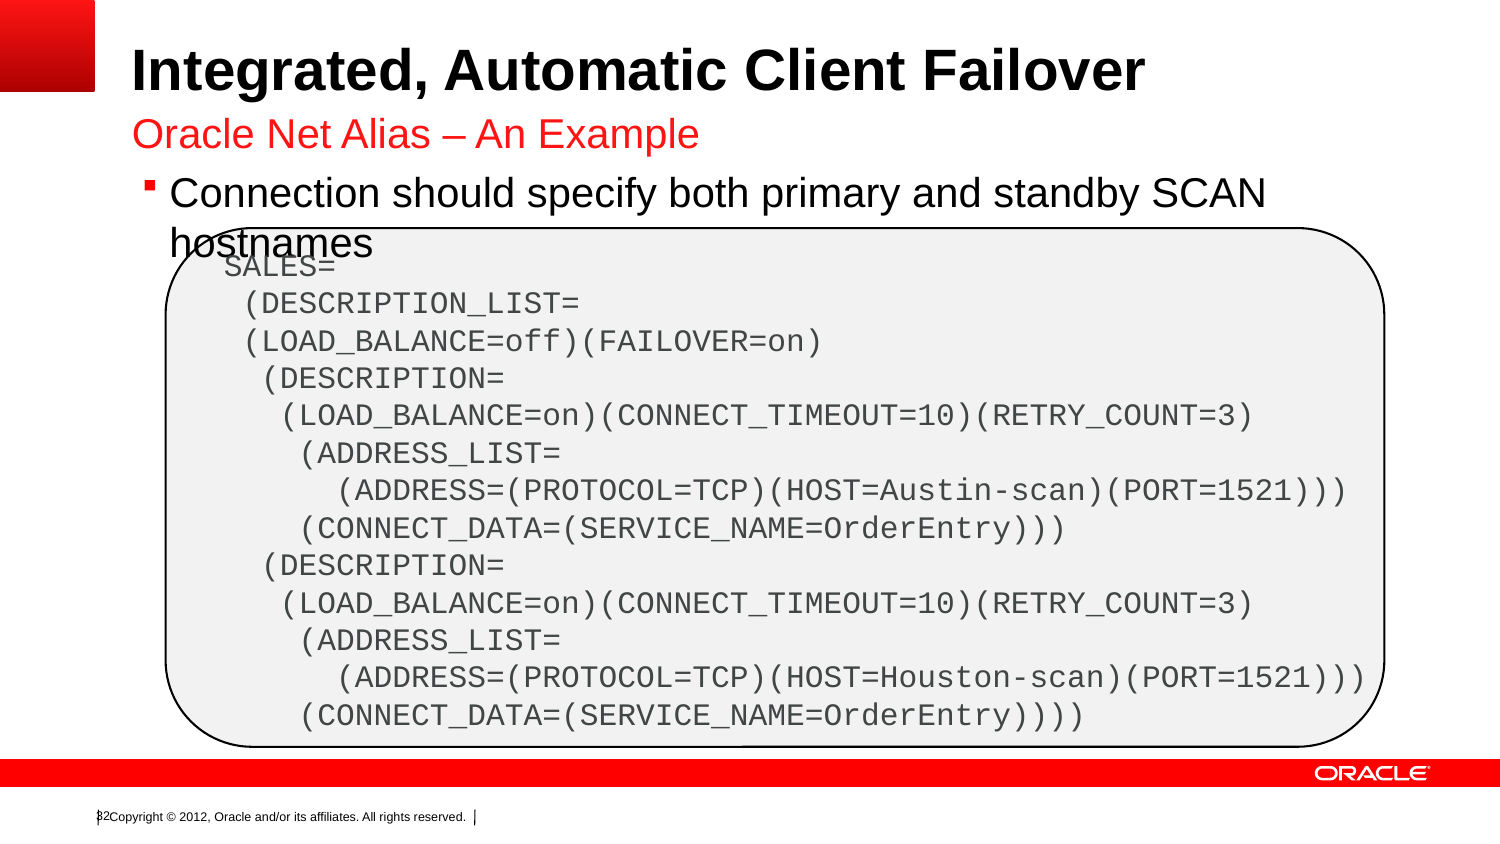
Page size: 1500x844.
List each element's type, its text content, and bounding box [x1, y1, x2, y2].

text_box SALES= (DESCRIPTION_LIST= (LOAD_BALANCE=off)(FAILOVER=on) (DESCRIPTION= (LOAD_BALANCE=on)(CONNECT_TIMEOUT=10)(RETRY_COUNT=3) (ADDRESS_LIST= (ADDRESS=(PROTOCOL=TCP)(HOST=Austin-scan)(PORT=1521))) (CONNECT_DATA=(SERVICE_NAME=OrderEntry))) (DESCRIPTION= (LOAD_BALANCE=on)(CONNECT_TIMEOUT=10)(RETRY_COUNT=3) (ADDRESS_LIST= (ADDRESS=(PROTOCOL=TCP)(HOST=Houston-scan)(PORT=1521))) (CONNECT_DATA=(SERVICE_NAME=OrderEntry)))) [208, 237, 1383, 779]
list Connection should specify both primary and standby SCAN hostnames [131, 165, 1483, 285]
picture [0, 759, 1500, 787]
title Integrated, Automatic Client Failover [131, 40, 1483, 106]
text_box [163, 285, 208, 738]
text_box [1383, 290, 1387, 685]
list Oracle Net Alias – An Example [131, 106, 1483, 157]
